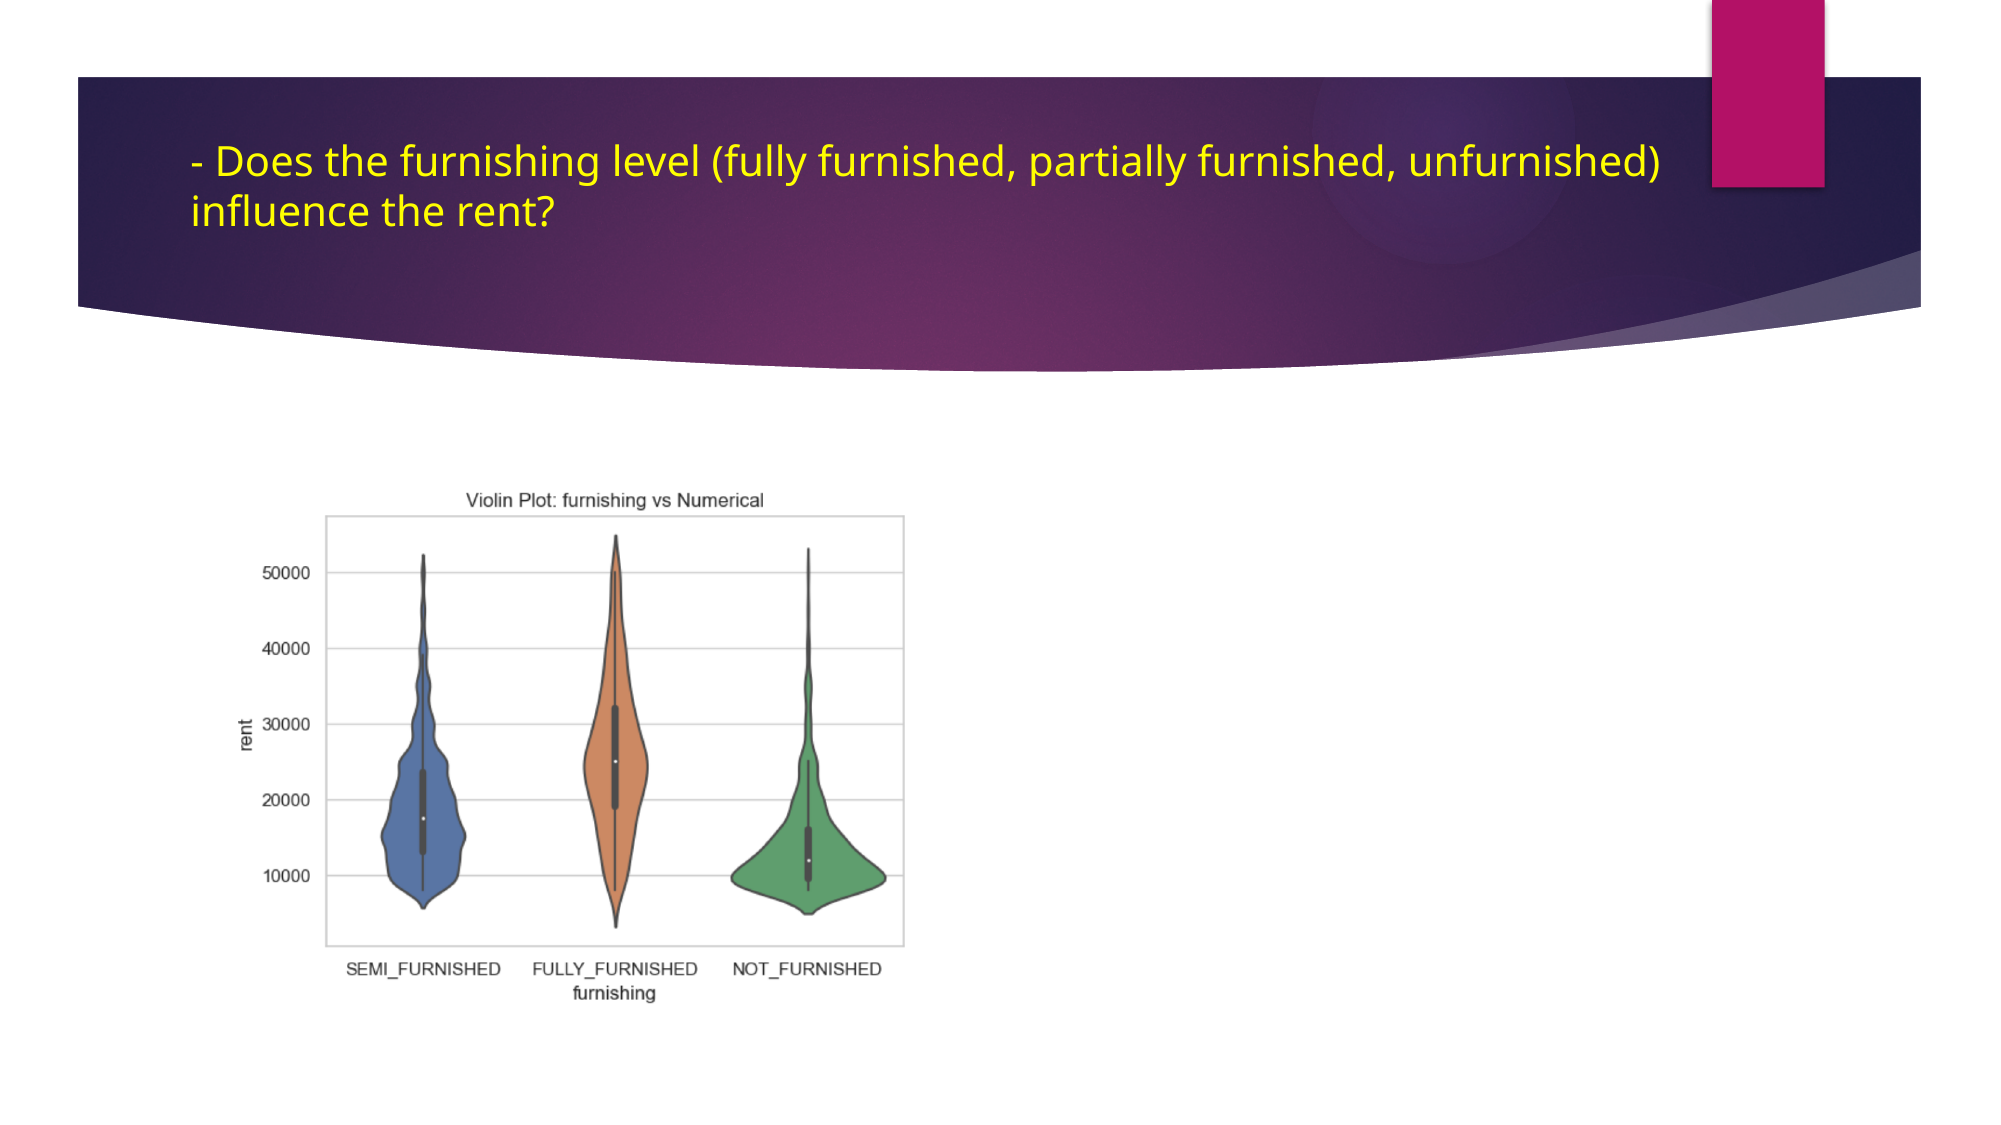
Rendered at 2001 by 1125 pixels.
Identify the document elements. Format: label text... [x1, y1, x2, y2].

title - Does the furnishing level (fully furnished, partially furnished, unfurnished) influence the rent? [175, 79, 1826, 291]
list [238, 475, 945, 1028]
